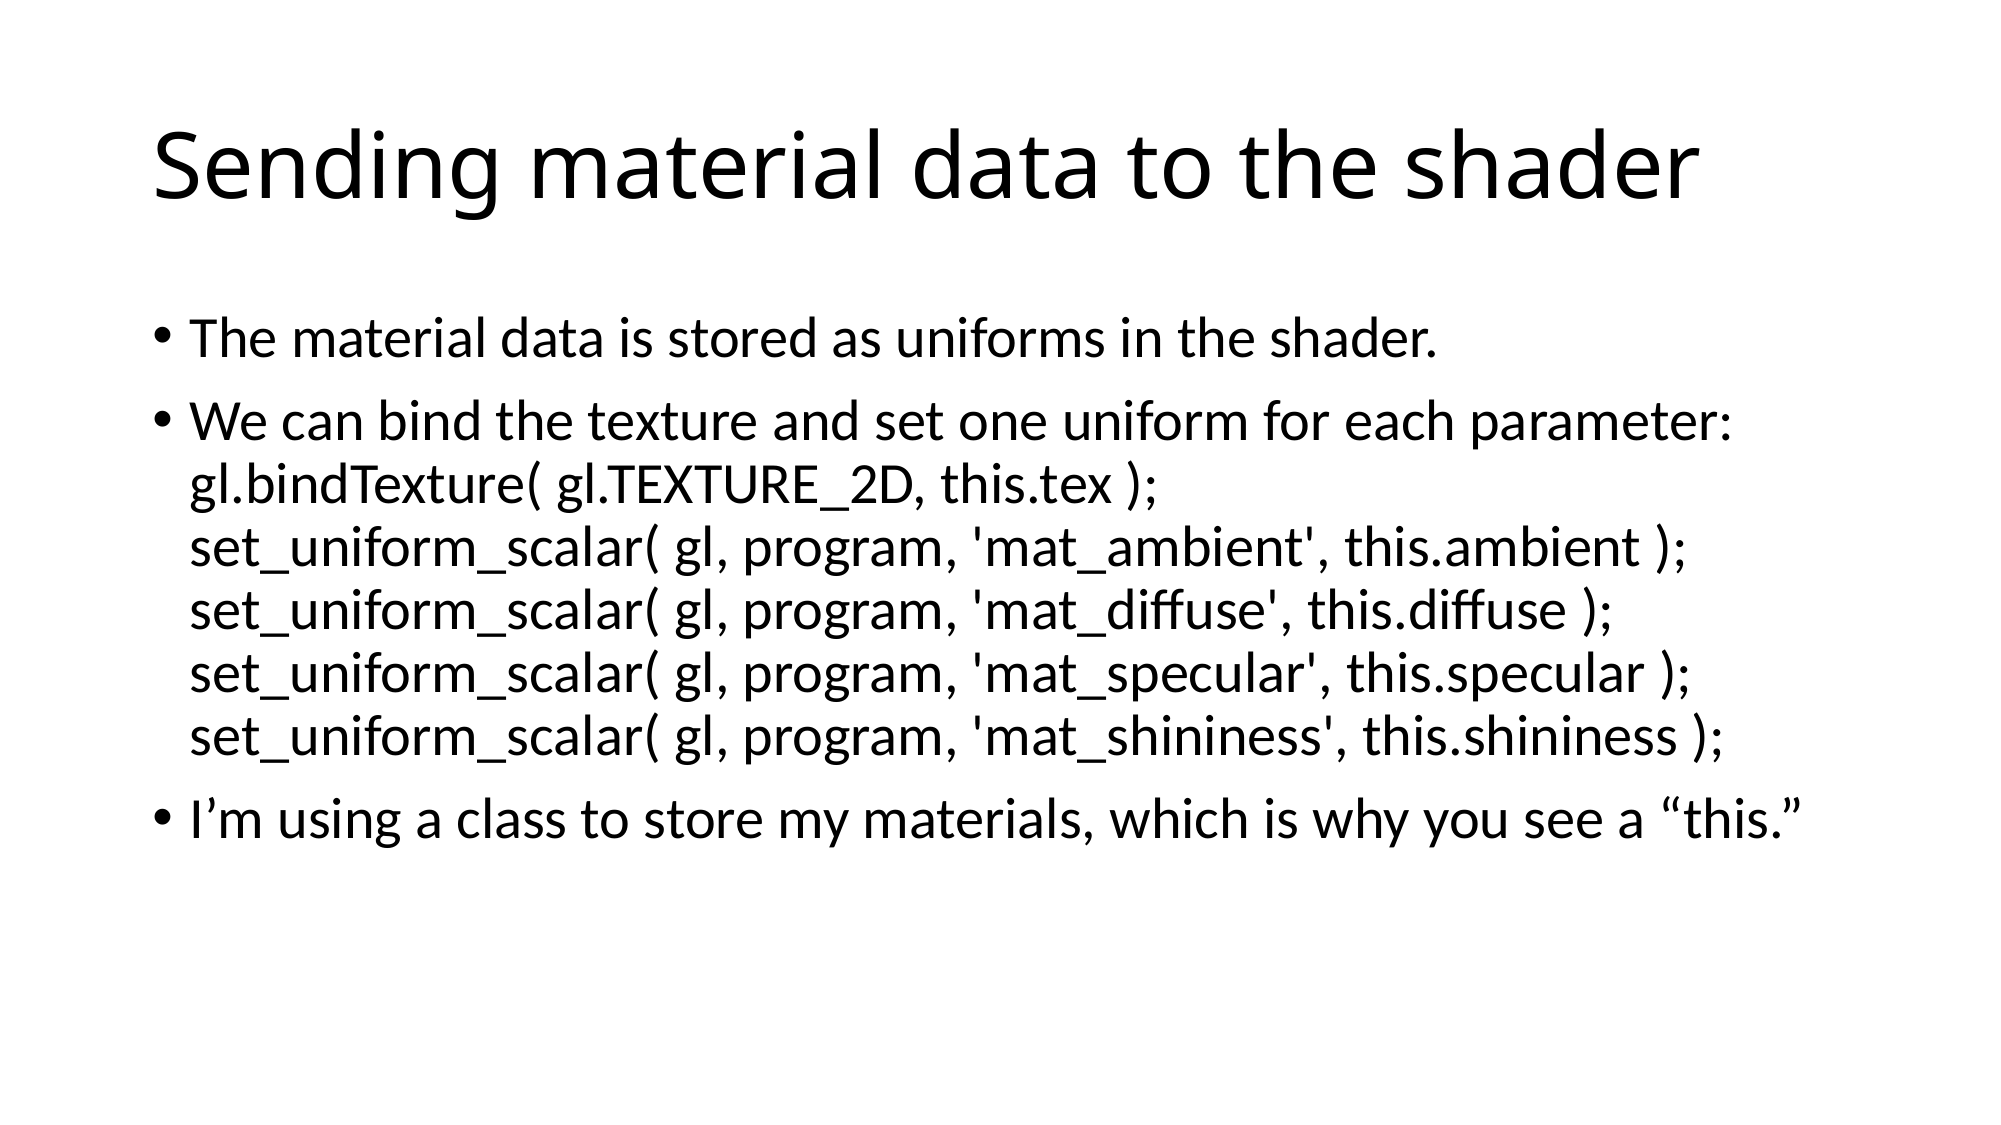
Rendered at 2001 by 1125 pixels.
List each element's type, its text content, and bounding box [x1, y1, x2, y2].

title Sending material data to the shader [137, 59, 1863, 278]
list The material data is stored as uniforms in the shader. We can bind the texture and set one uniform for each parameter: gl.bindTexture( gl.TEXTURE_2D, this.tex ); set_uniform_scalar( gl, program, 'mat_ambient', this.ambient ); set_uniform_scalar( gl, program, 'mat_diffuse', this.diffuse ); set_uniform_scalar( gl, program, 'mat_specular', this.specular ); set_uniform_scalar( gl, program, 'mat_shininess', this.shininess ); I’m using a class to store my materials, which is why you see a “this.” [137, 299, 1863, 1095]
